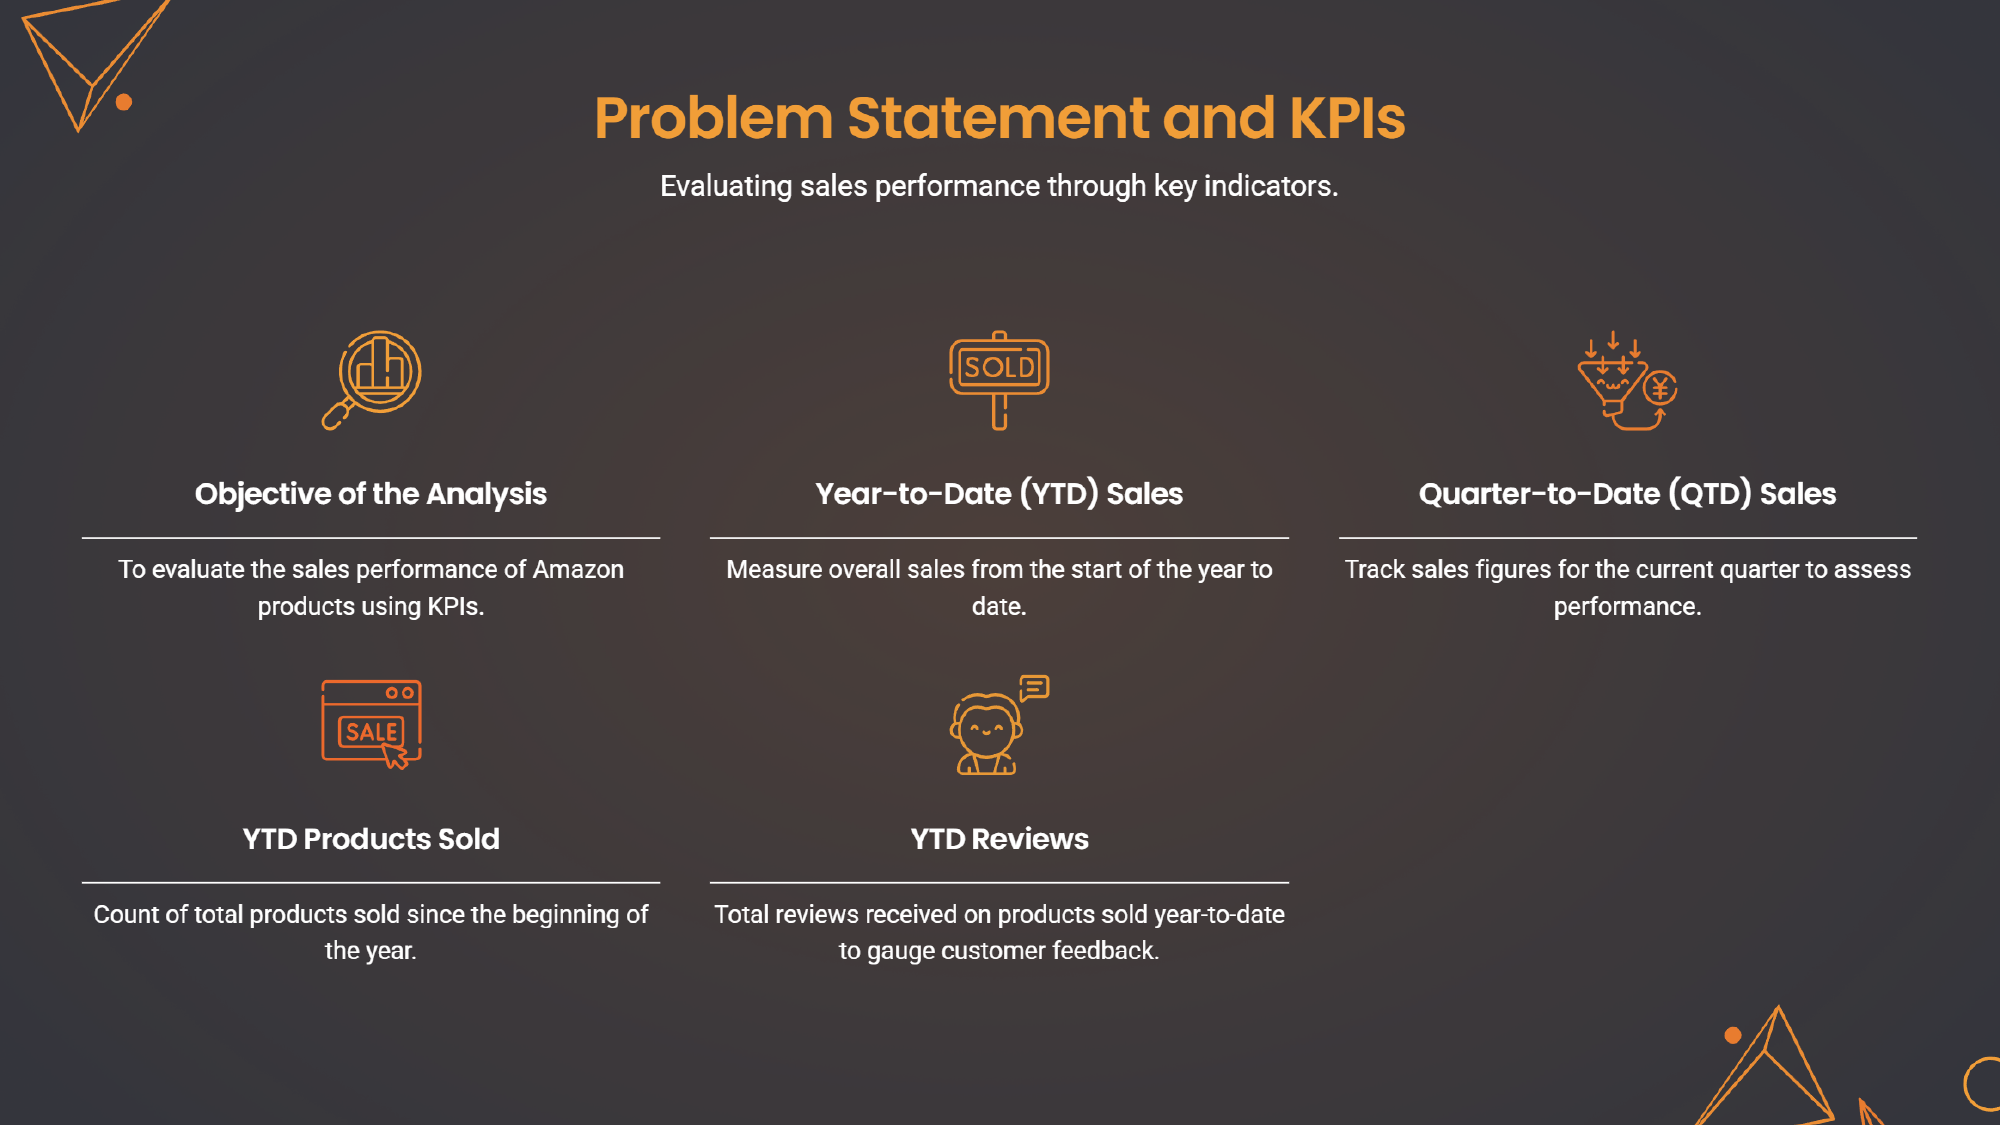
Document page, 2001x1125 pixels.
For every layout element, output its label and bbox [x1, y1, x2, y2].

list [0, 0, 2000, 1125]
